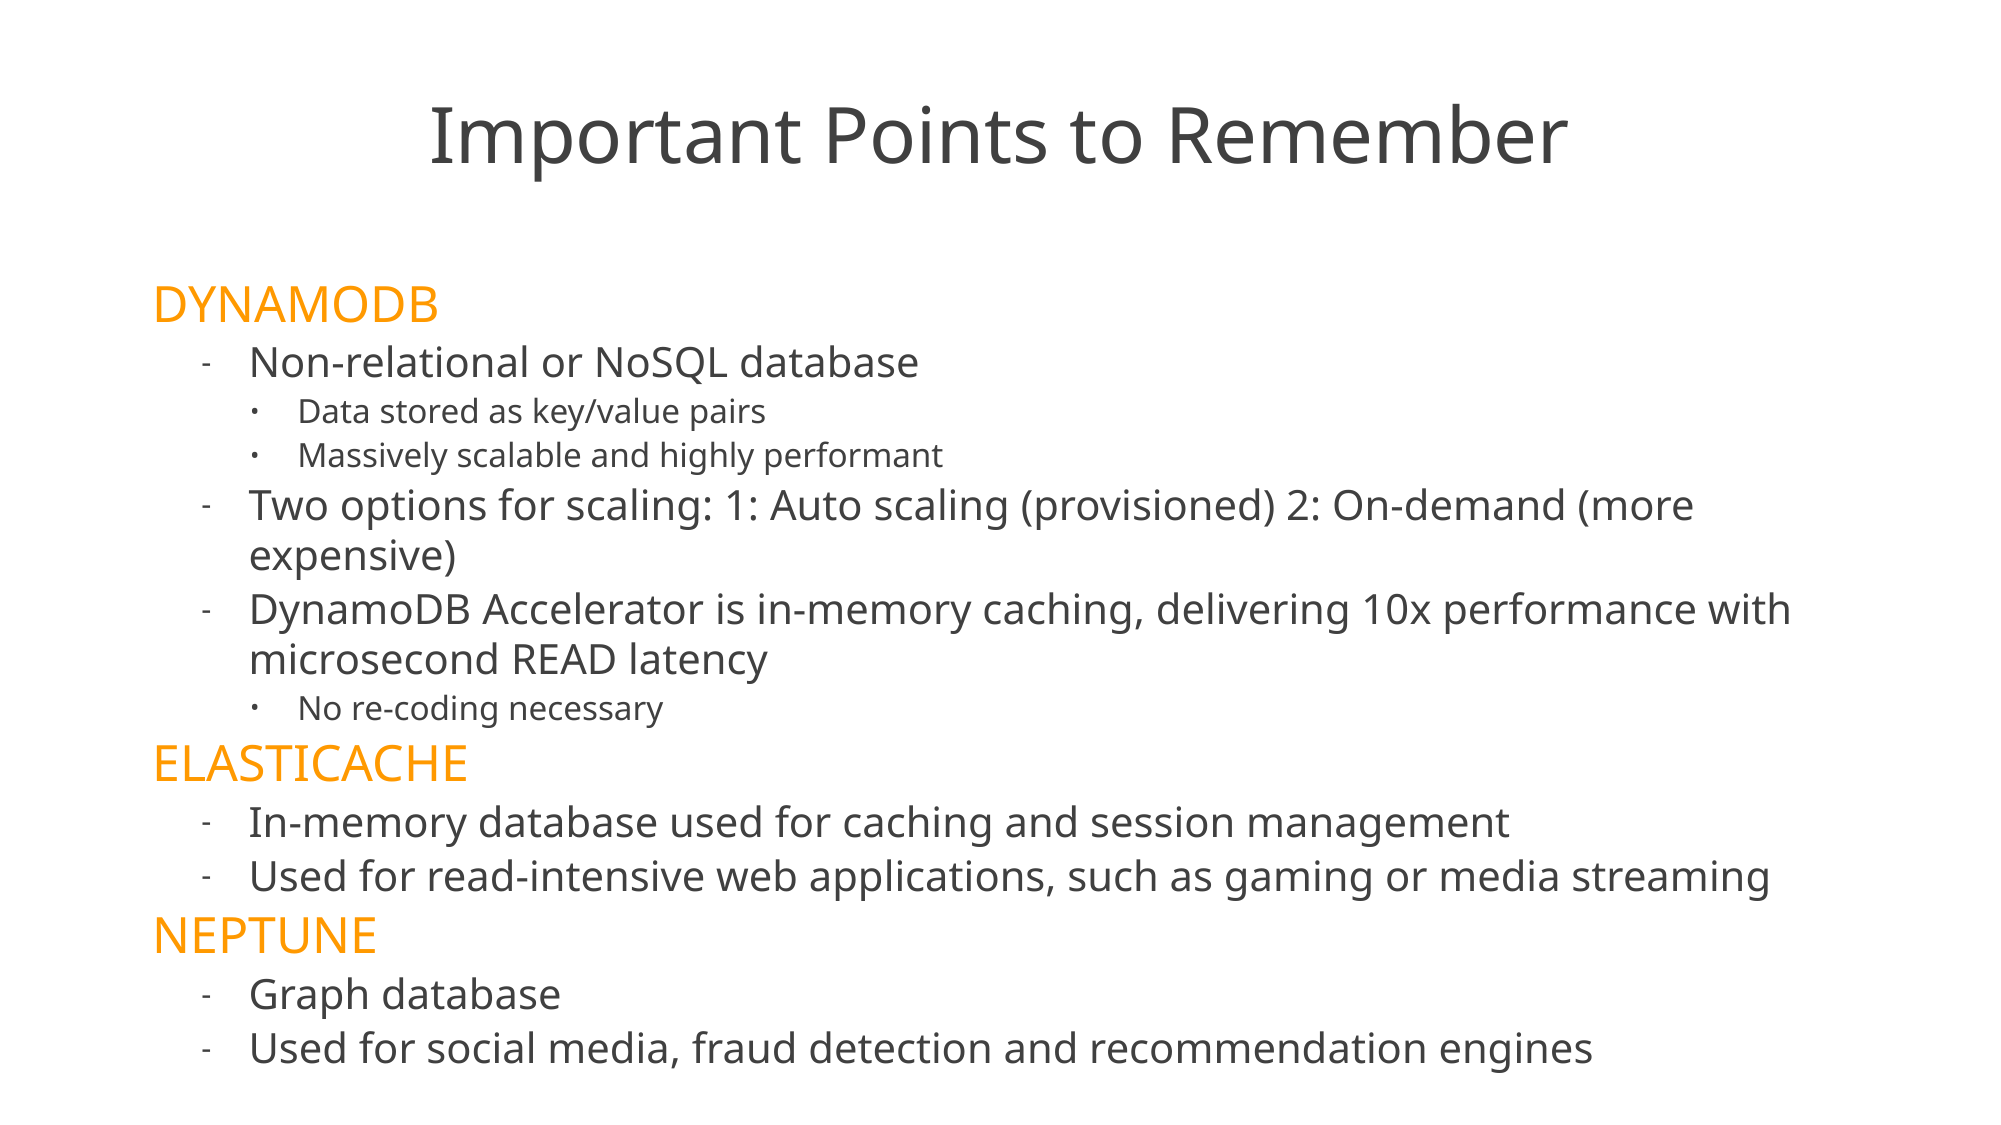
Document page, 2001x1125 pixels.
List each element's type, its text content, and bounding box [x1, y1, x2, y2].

list DYNAMODB Non-relational or NoSQL database Data stored as key/value pairs Massively scalable and highly performant Two options for scaling: 1: Auto scaling (provisioned) 2: On-demand (more expensive) DynamoDB Accelerator is in-memory caching, delivering 10x performance with microsecond READ latency No re-coding necessary ELASTICACHE In-memory database used for caching and session management Used for read-intensive web applications, such as gaming or media streaming NEPTUNE Graph database Used for social media, fraud detection and recommendation engines [137, 264, 1917, 1018]
title Important Points to Remember [137, 93, 1863, 183]
